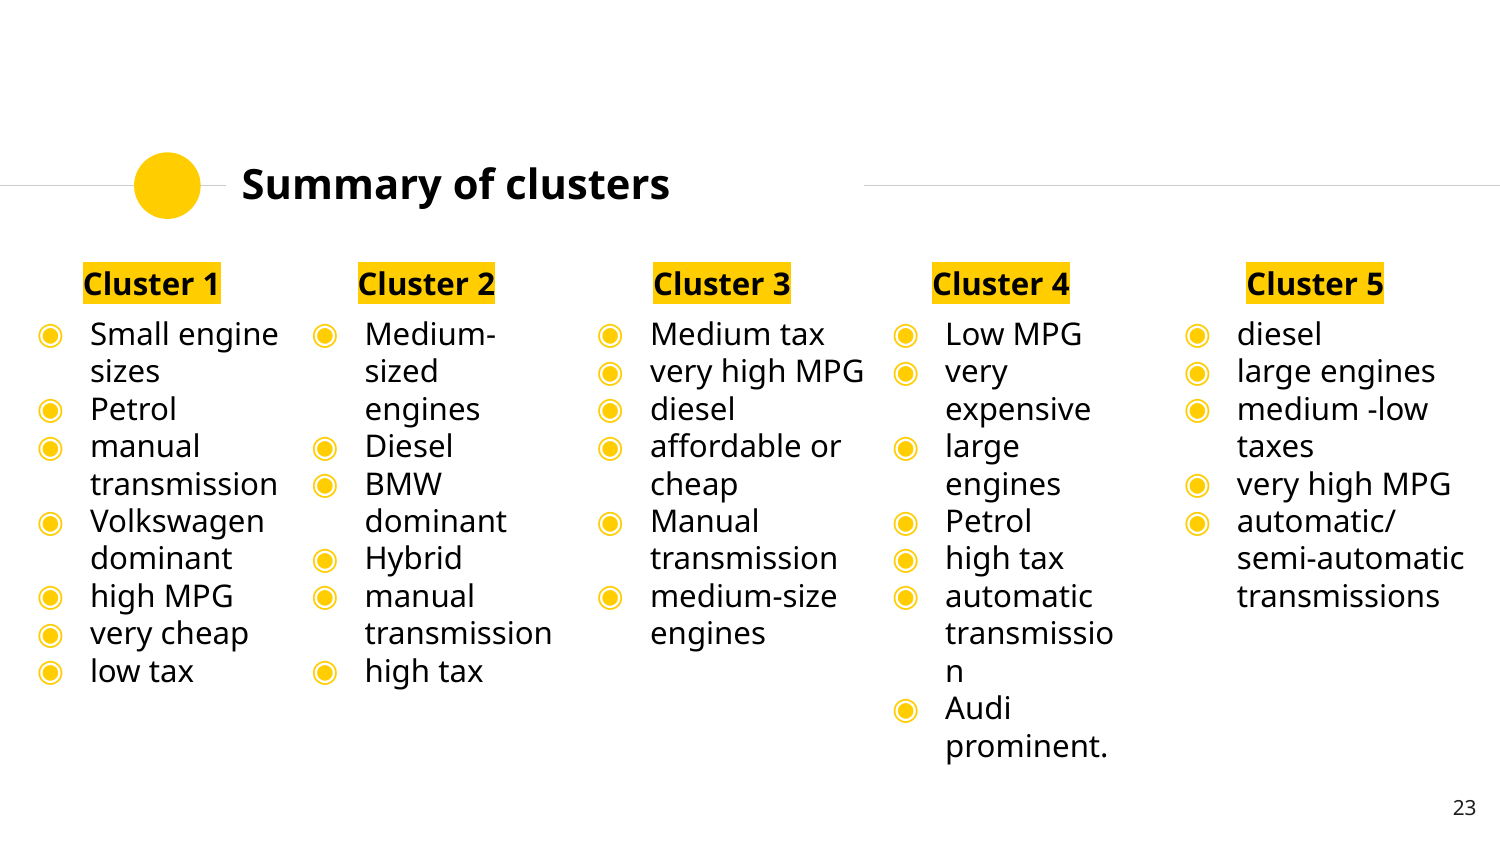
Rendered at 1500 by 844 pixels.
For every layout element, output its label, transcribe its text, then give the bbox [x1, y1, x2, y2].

slide_number ‹#› [1401, 779, 1492, 844]
list Cluster 1 Small engine sizes Petrol manual transmission Volkswagen dominant high MPG very cheap low tax [0, 248, 274, 701]
list Cluster 3 Medium tax very high MPG diesel affordable or cheap Manual transmission medium-size engines [559, 248, 855, 762]
list Cluster 5 diesel large engines medium -low taxes very high MPG automatic/semi-automatic transmissions [1146, 248, 1484, 762]
title Summary of clusters [226, 146, 863, 219]
list Cluster 4 Low MPG very expensive large engines Petrol high tax automatic transmission Audi prominent. [855, 248, 1146, 762]
list Cluster 2 Medium-sized engines Diesel BMW dominant Hybrid manual transmission high tax [274, 248, 559, 762]
